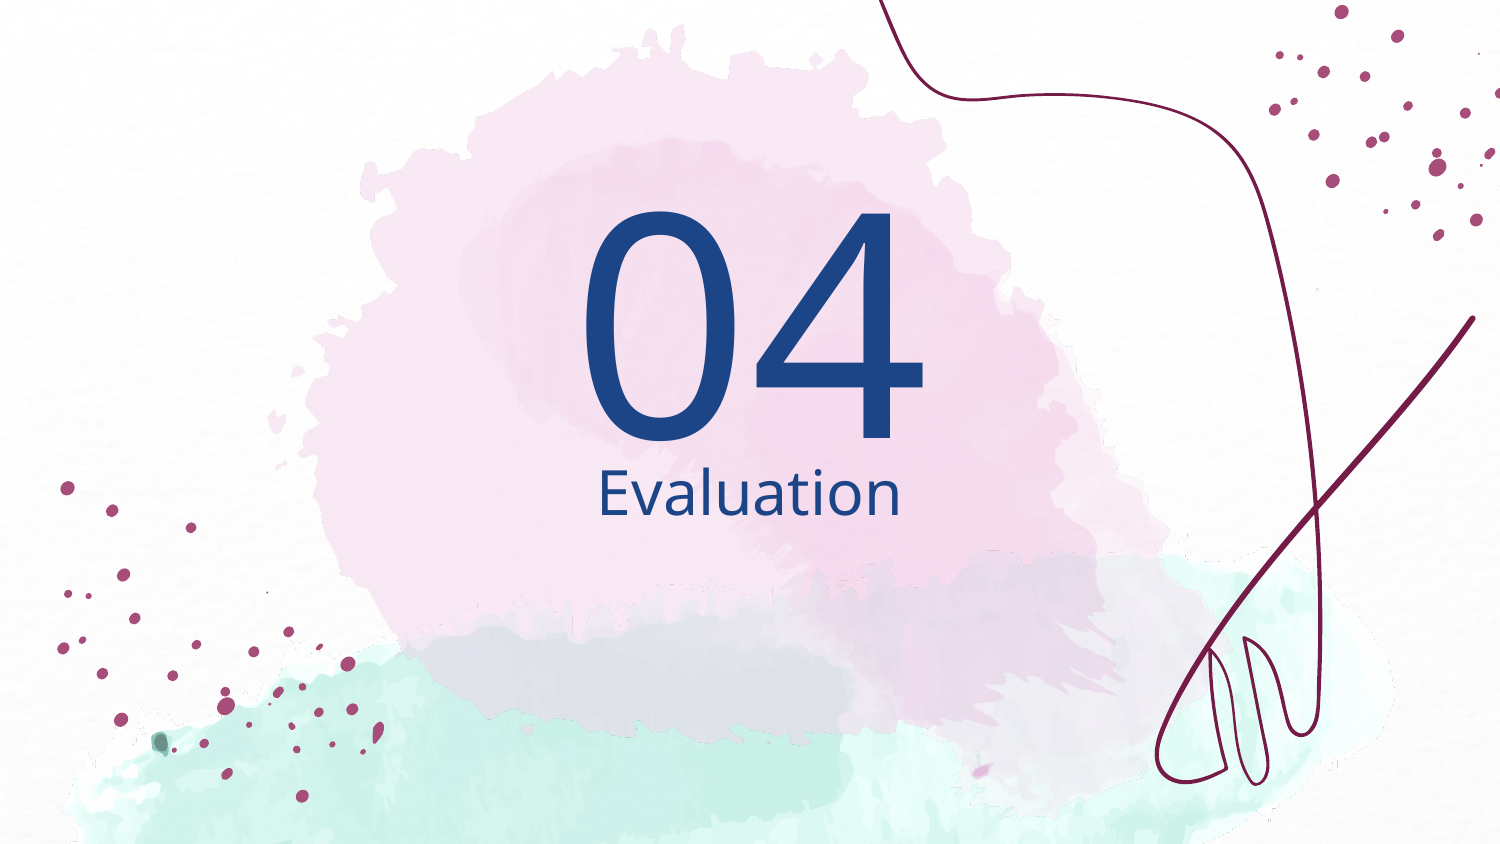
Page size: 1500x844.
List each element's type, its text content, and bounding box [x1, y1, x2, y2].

picture [1211, 516, 1318, 783]
title Evaluation [335, 425, 1165, 556]
picture [0, 0, 1500, 844]
title 04 [434, 166, 1066, 425]
picture [1159, 653, 1224, 780]
